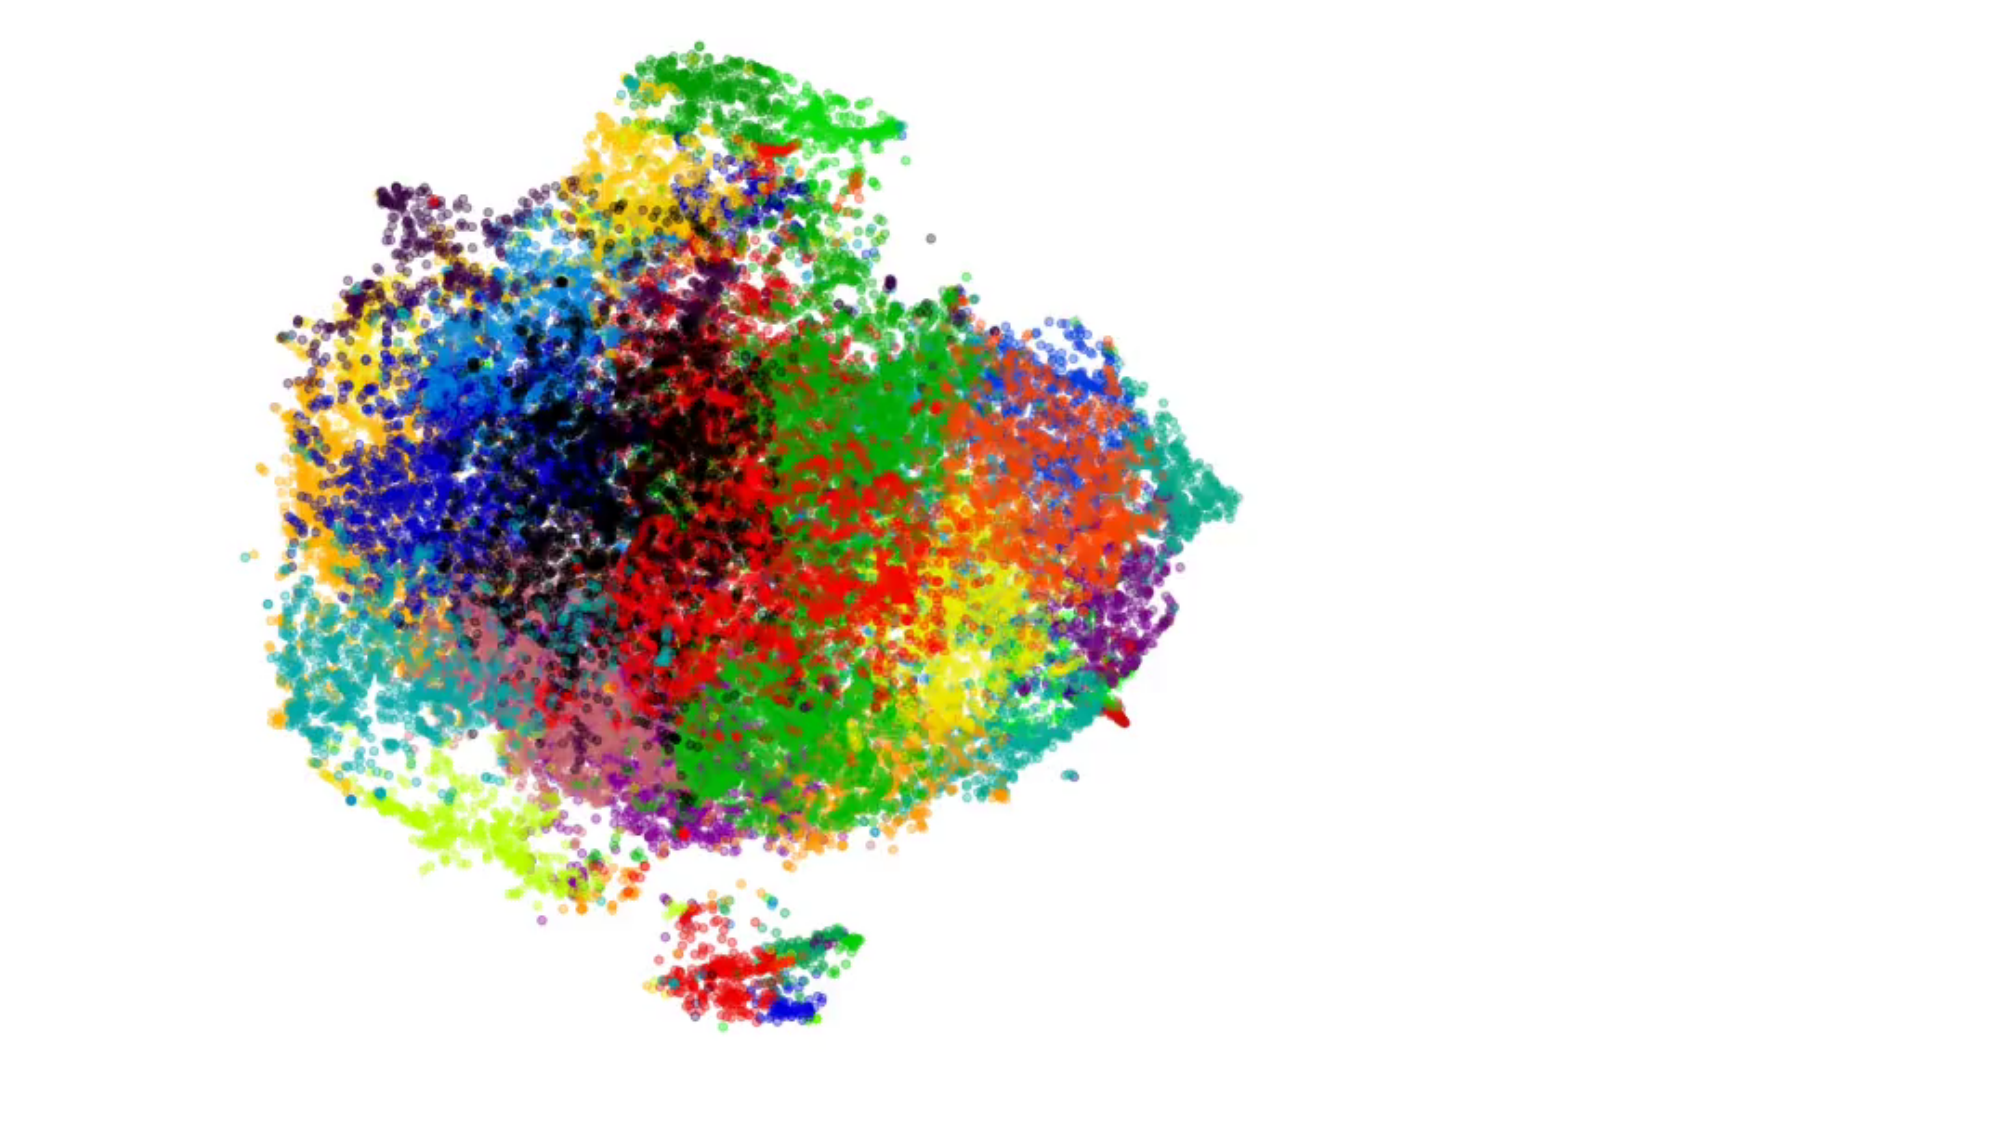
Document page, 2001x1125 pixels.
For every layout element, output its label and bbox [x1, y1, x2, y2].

list [0, 0, 1718, 1125]
